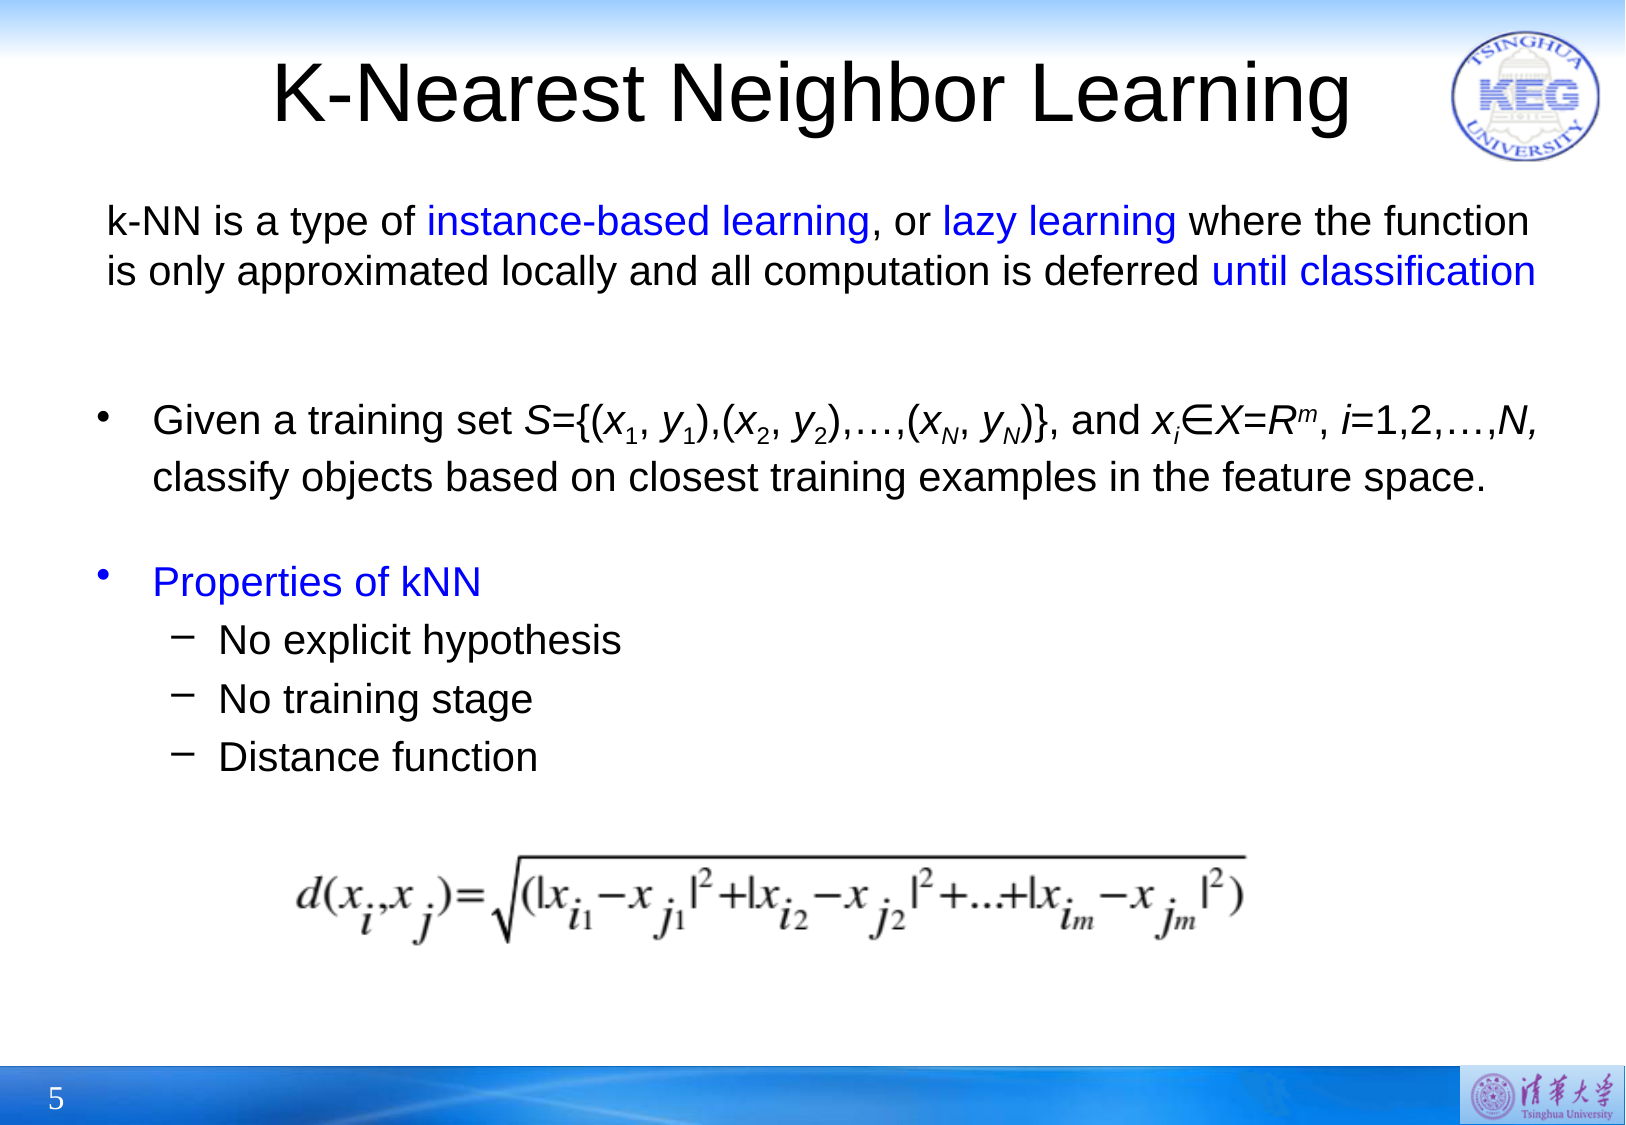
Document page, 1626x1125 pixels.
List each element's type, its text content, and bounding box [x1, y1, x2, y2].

text_box k-NN is a type of instance-based learning, or lazy learning where the function is only approximated locally and all computation is deferred until classification [91, 186, 1569, 302]
title K-Nearest Neighbor Learning [80, 26, 1544, 150]
list Given a training set S={(x1, y1),(x2, y2),…,(xN, yN)}, and xi∈X=Rm, i=1,2,…,N, classify objects based on closest training examples in the feature space. Properties of kNN No explicit hypothesis No training stage Distance function [80, 385, 1625, 1096]
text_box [293, 852, 1249, 948]
picture [0, 1066, 1625, 1125]
picture [1450, 30, 1604, 163]
